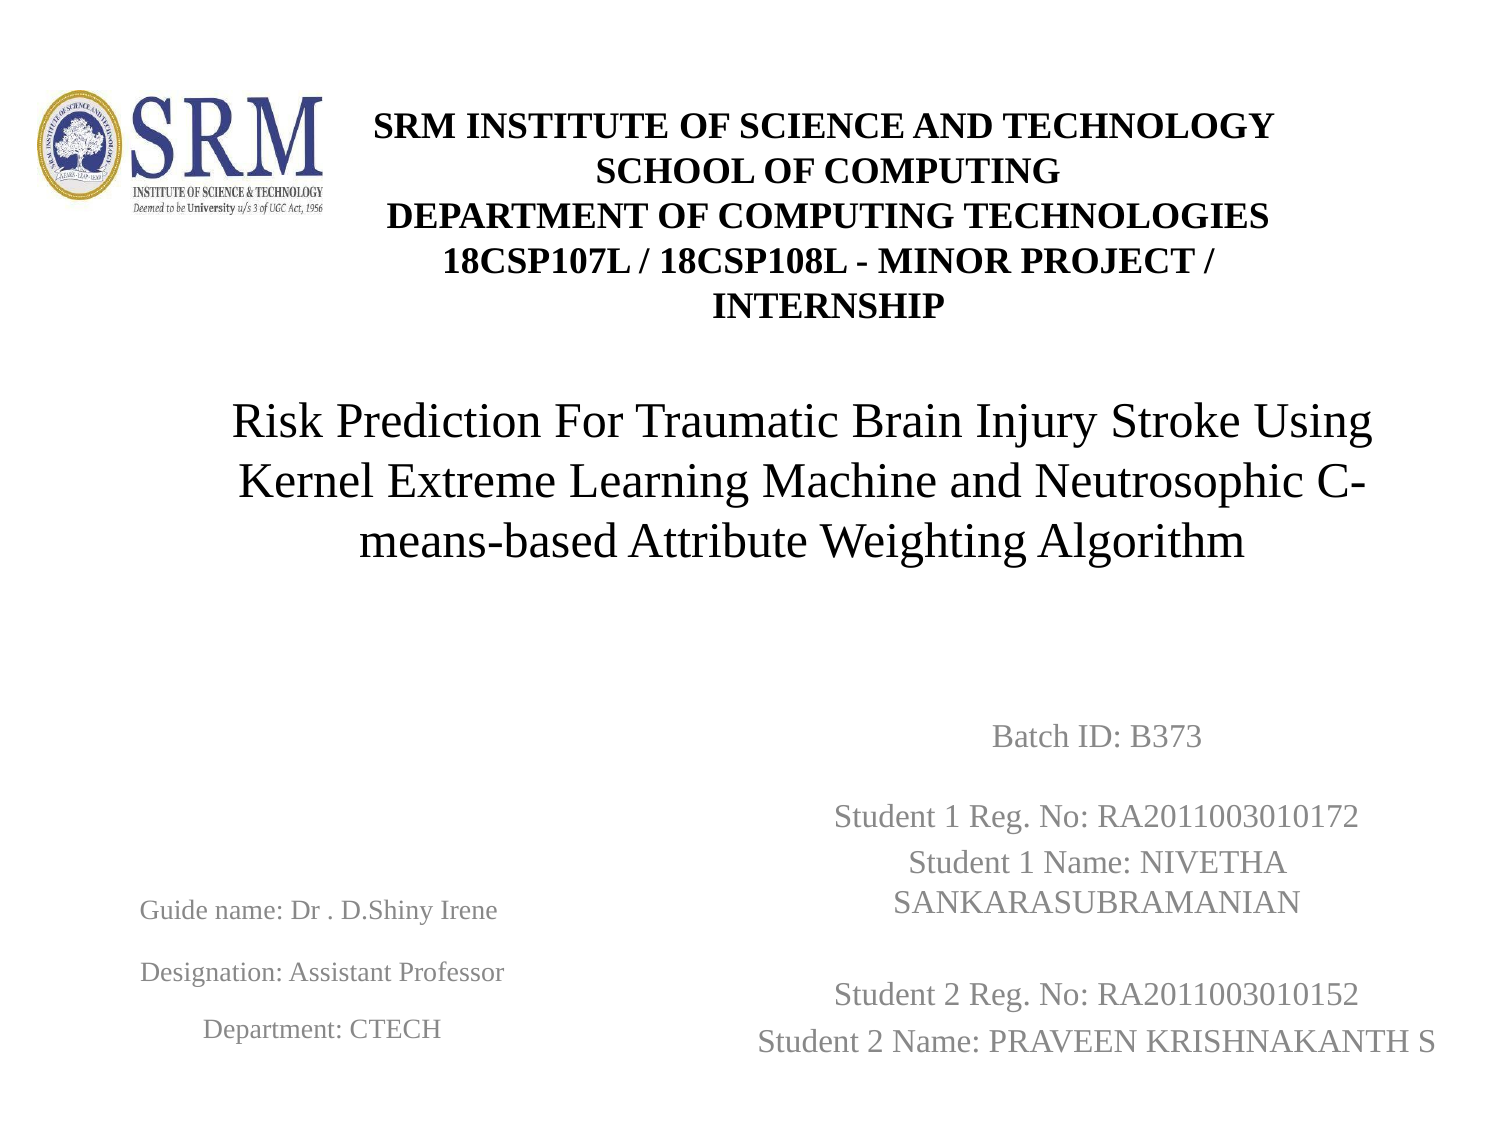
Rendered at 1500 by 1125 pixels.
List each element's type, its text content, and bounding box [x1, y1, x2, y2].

text_box Guide name: Dr . D.Shiny Irene Designation: Assistant Professor Department: CTECH [37, 860, 607, 1056]
subtitle Batch ID: B373 Student 1 Reg. No: RA2011003010172 Student 1 Name: NIVETHA SANKARASUBRAMANIAN Student 2 Reg. No: RA2011003010152 Student 2 Name: PRAVEEN KRISHNAKANTH S [719, 706, 1475, 1078]
title Risk Prediction For Traumatic Brain Injury Stroke Using Kernel Extreme Learning Machine and Neutrosophic C-means-based Attribute Weighting Algorithm [165, 356, 1441, 598]
text_box SRM INSTITUTE OF SCIENCE AND TECHNOLOGY SCHOOL OF COMPUTING DEPARTMENT OF COMPUTING TECHNOLOGIES 18CSP107L / 18CSP108L - MINOR PROJECT / INTERNSHIP [322, 93, 1335, 334]
picture [37, 90, 323, 215]
